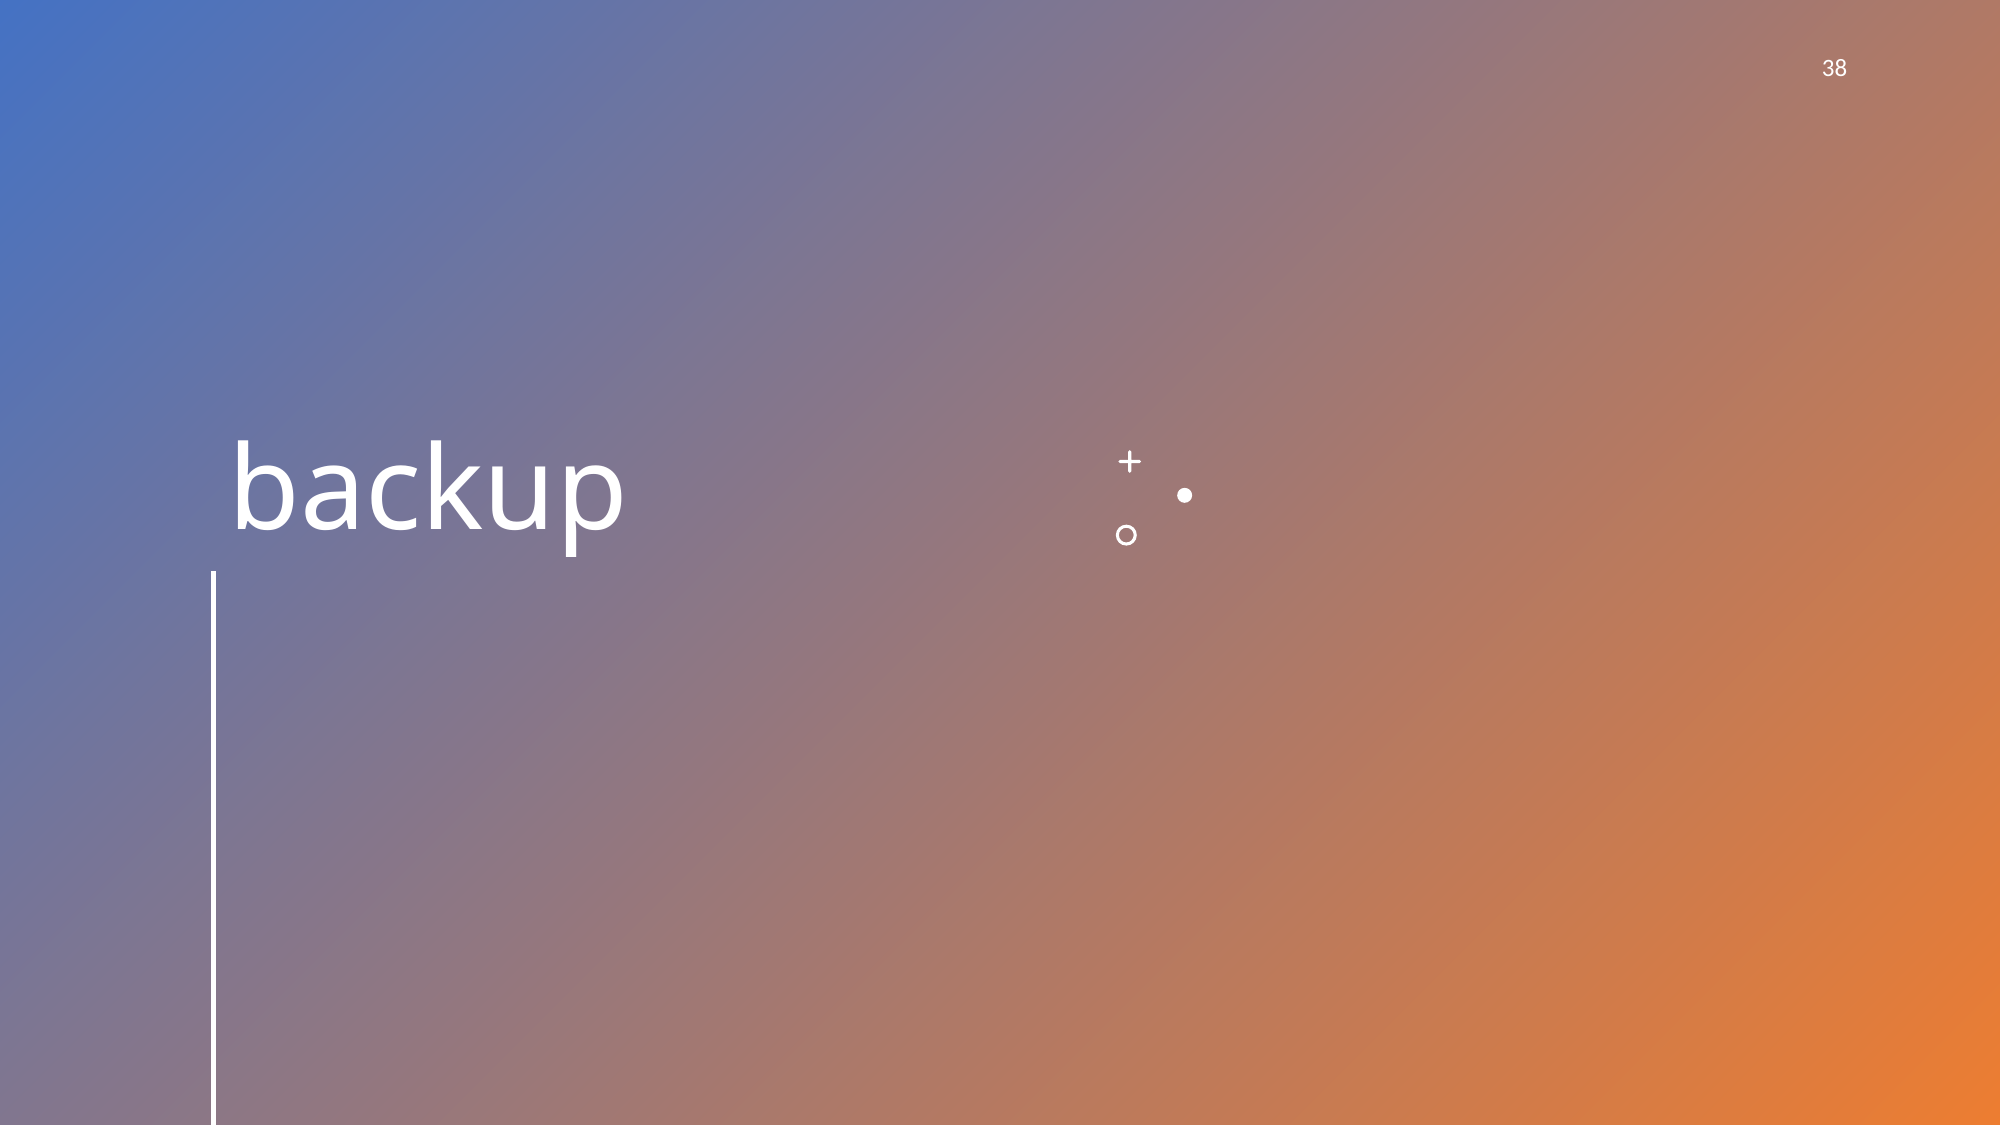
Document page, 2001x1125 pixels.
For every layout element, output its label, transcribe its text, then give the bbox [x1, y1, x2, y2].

text_box [1118, 450, 1142, 473]
title backup [213, 96, 1101, 563]
text_box [1115, 524, 1137, 546]
text_box [1177, 487, 1193, 503]
text_box [0, 0, 2000, 1125]
slide_number 38 [1412, 36, 1863, 97]
